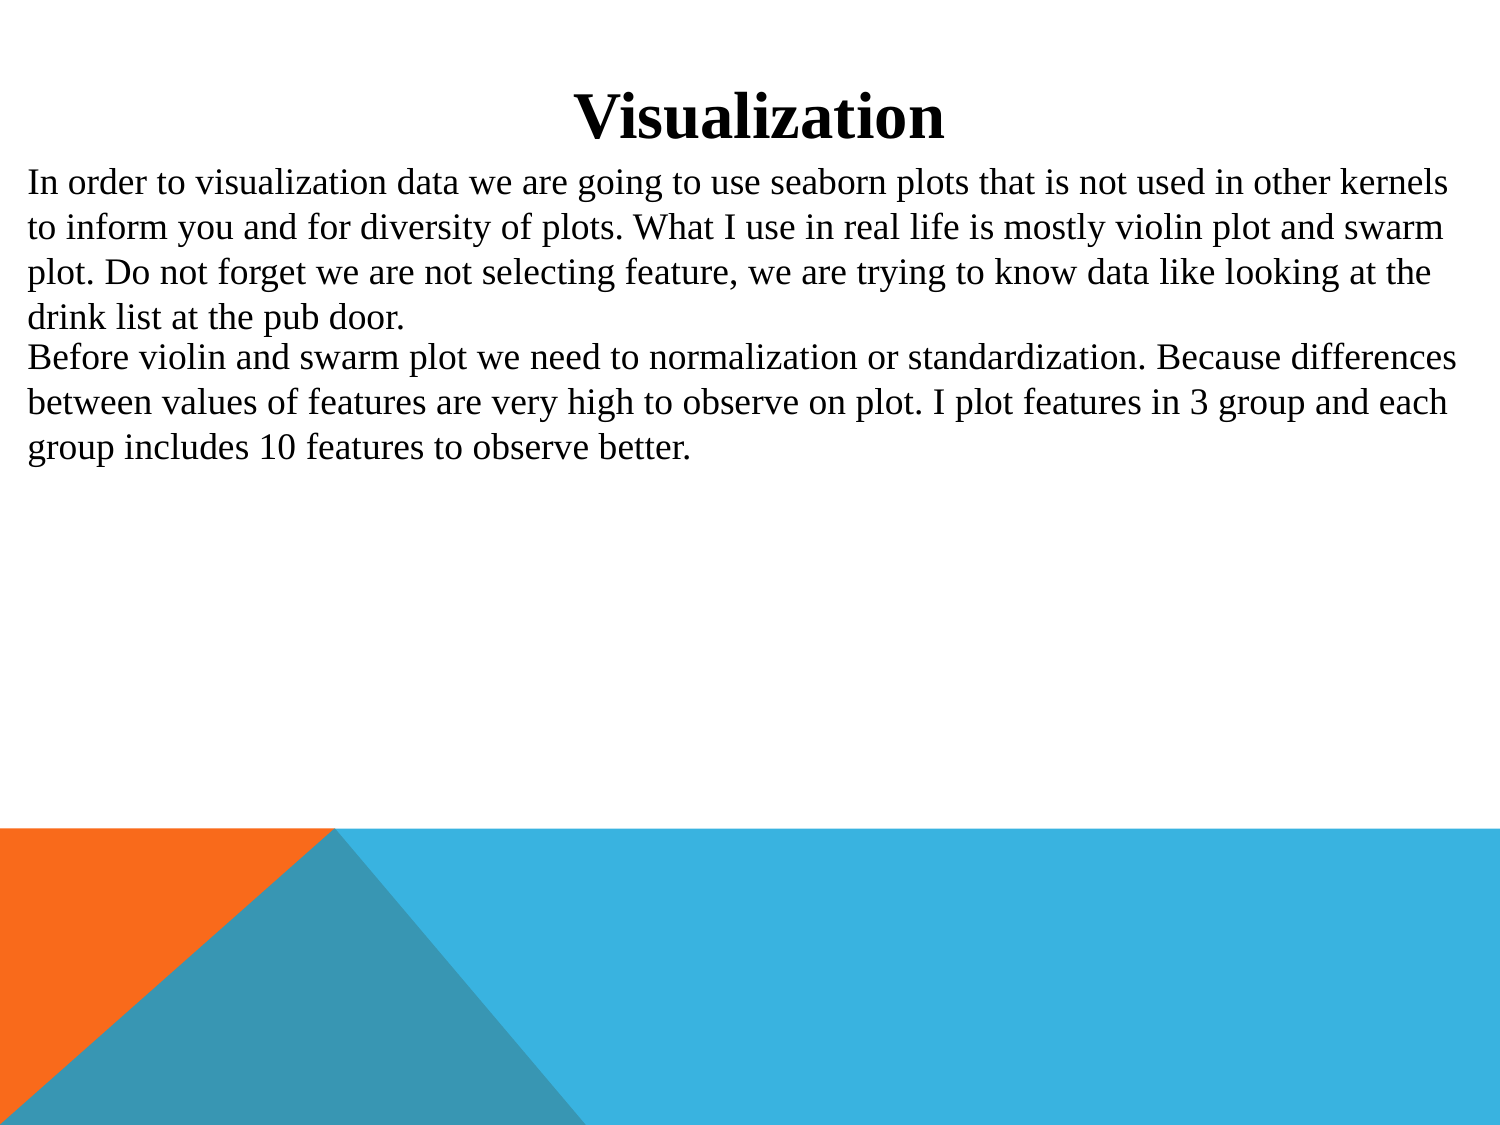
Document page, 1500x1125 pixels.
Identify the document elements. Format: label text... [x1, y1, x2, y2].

text_box In order to visualization data we are going to use seaborn plots that is not used in other kernels to inform you and for diversity of plots. What I use in real life is mostly violin plot and swarm plot. Do not forget we are not selecting feature, we are trying to know data like looking at the drink list at the pub door. [12, 149, 1475, 324]
text_box Visualization [558, 64, 961, 149]
text_box Before violin and swarm plot we need to normalization or standardization. Because differences between values of features are very high to observe on plot. I plot features in 3 group and each group includes 10 features to observe better. [12, 324, 1475, 475]
